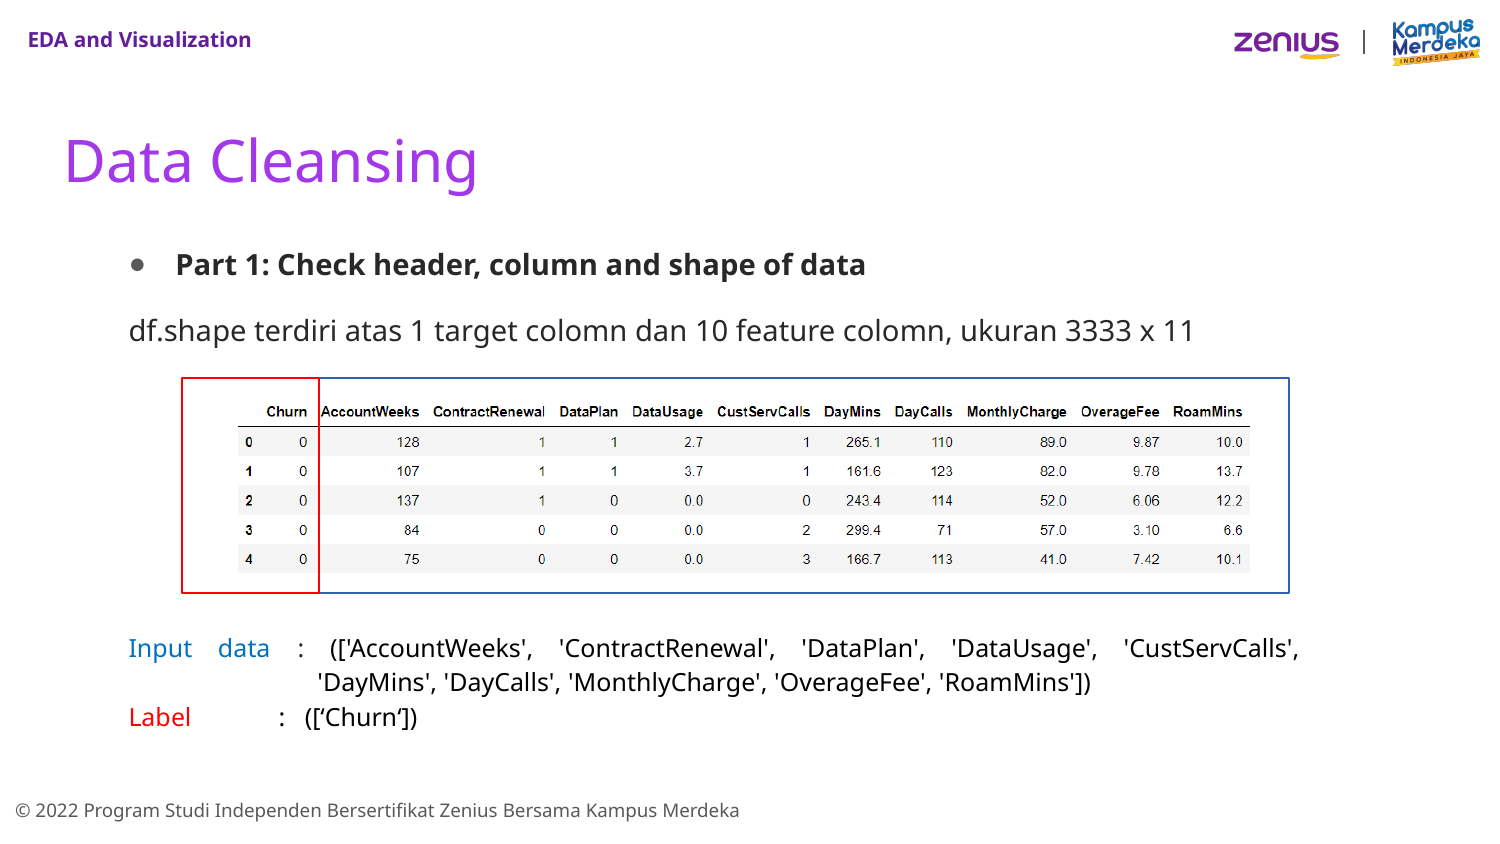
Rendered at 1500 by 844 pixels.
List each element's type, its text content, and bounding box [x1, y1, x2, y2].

list Part 1: Check header, column and shape of data df.shape terdiri atas 1 target colomn dan 10 feature colomn, ukuran 3333 x 11 Input data : (['AccountWeeks', 'ContractRenewal', 'DataPlan', 'DataUsage', 'CustServCalls', 'DayMins', 'DayCalls', 'MonthlyCharge', 'OverageFee', 'RoamMins']) Label : ([‘Churn‘]) [113, 226, 1316, 706]
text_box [1230, 15, 1480, 69]
picture [231, 390, 1275, 581]
title Data Cleansing [48, 91, 1441, 226]
text_box EDA and Visualization [12, 14, 1011, 65]
text_box © 2022 Program Studi Independen Bersertifikat Zenius Bersama Kampus Merdeka [0, 787, 1468, 833]
text_box [180, 376, 321, 595]
text_box [321, 376, 1291, 595]
